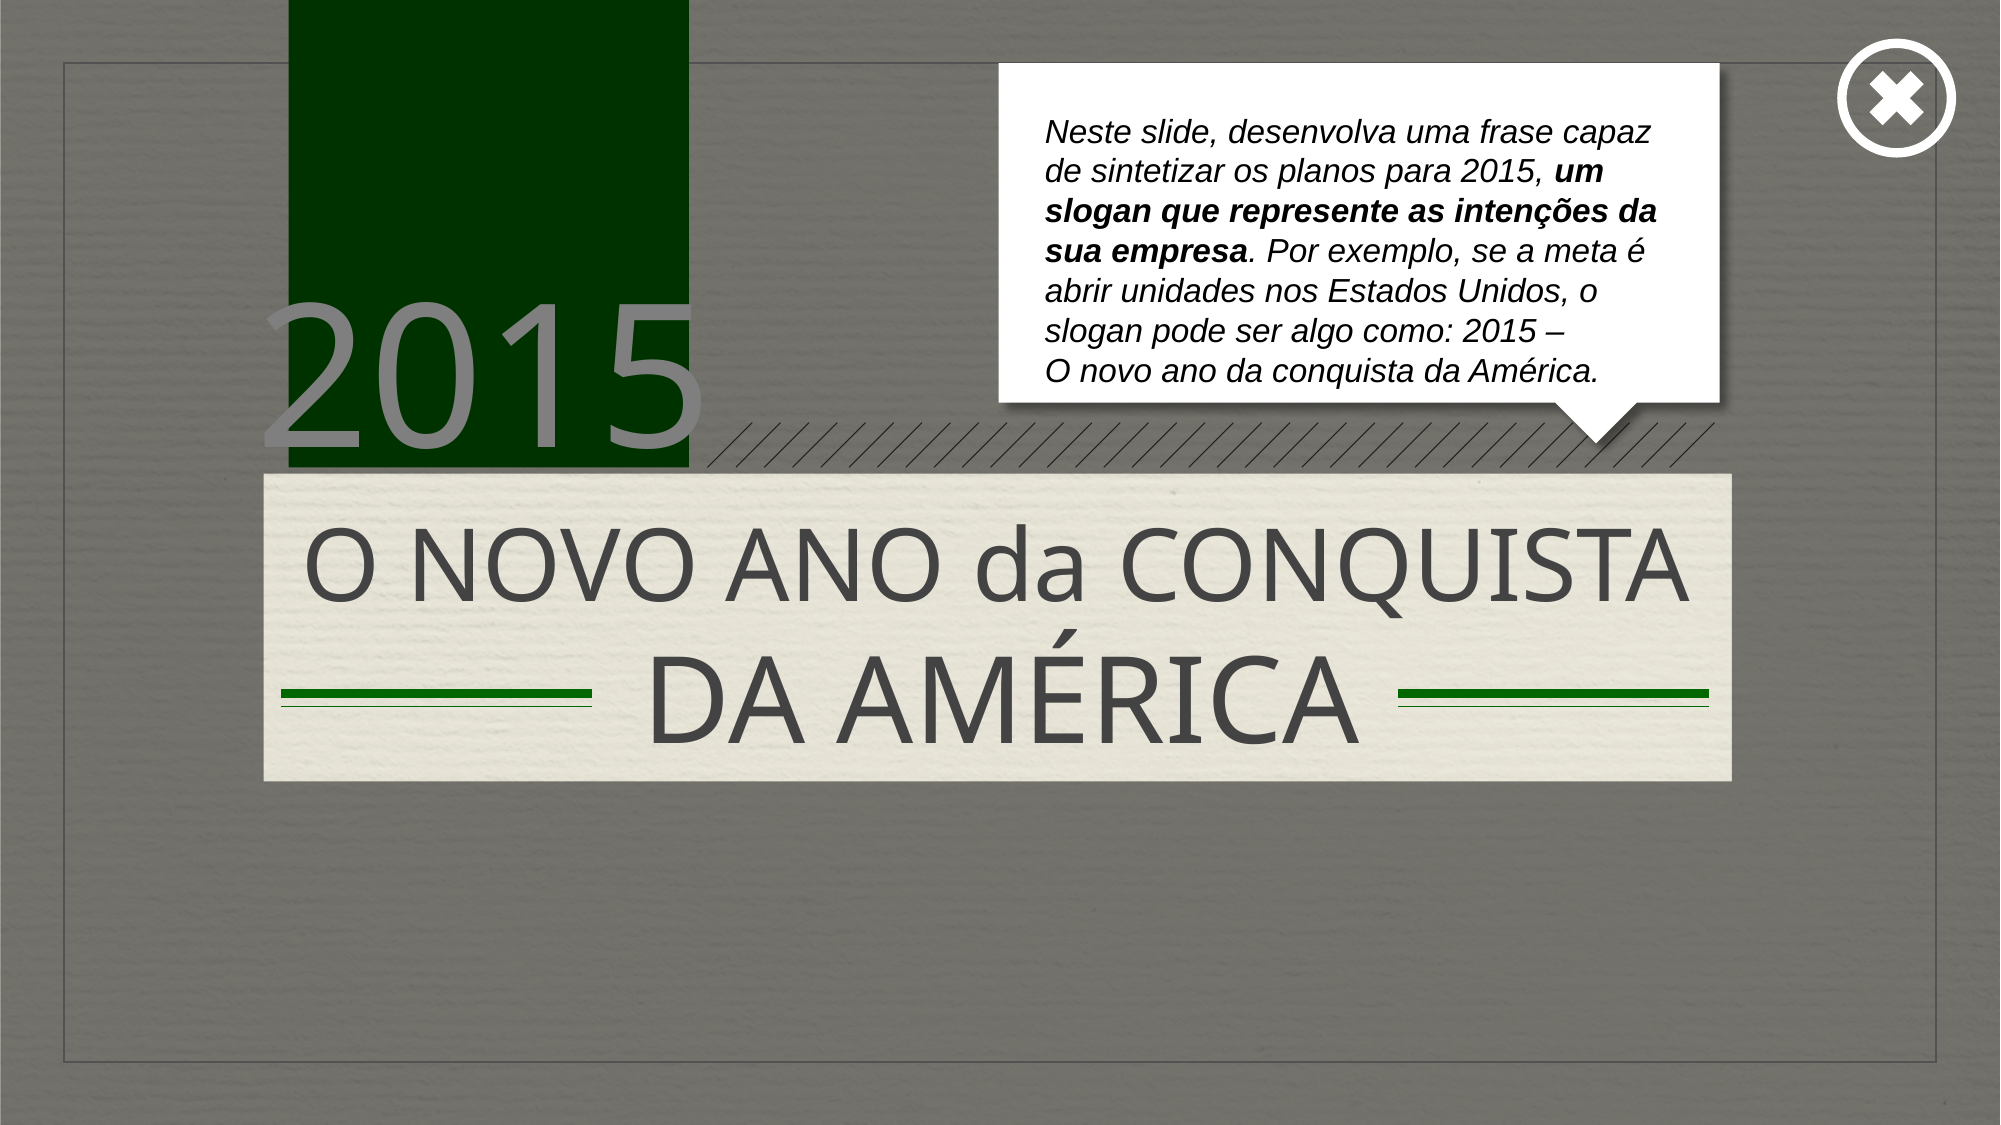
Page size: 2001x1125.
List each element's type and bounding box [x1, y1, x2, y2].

text_box [1398, 693, 1710, 707]
picture [0, 0, 2000, 1125]
text_box [707, 422, 1715, 468]
text_box [280, 693, 592, 707]
text_box [1841, 43, 1952, 153]
